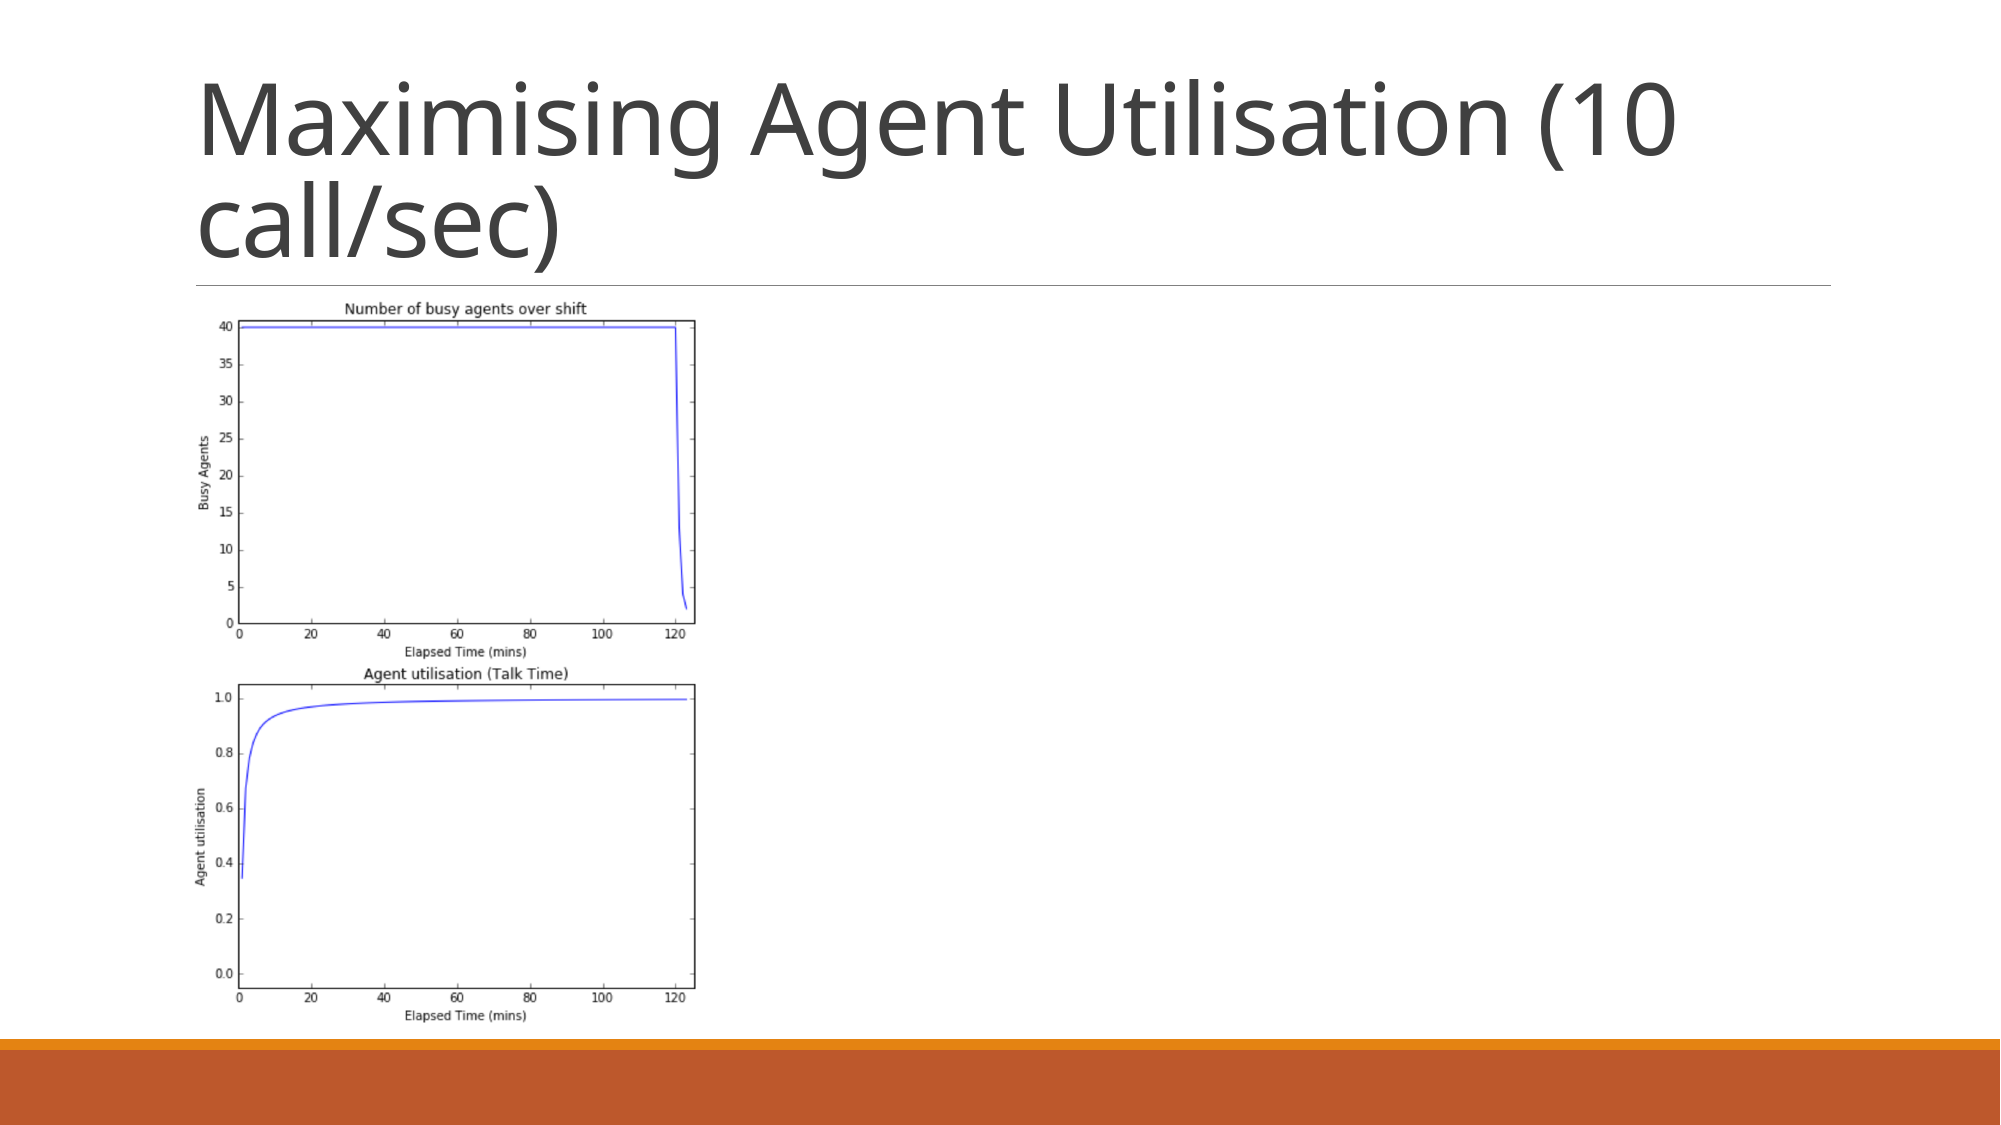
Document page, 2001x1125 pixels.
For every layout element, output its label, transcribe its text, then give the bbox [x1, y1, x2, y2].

title Maximising Agent Utilisation (10 call/sec) [180, 47, 1830, 285]
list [181, 292, 723, 1036]
